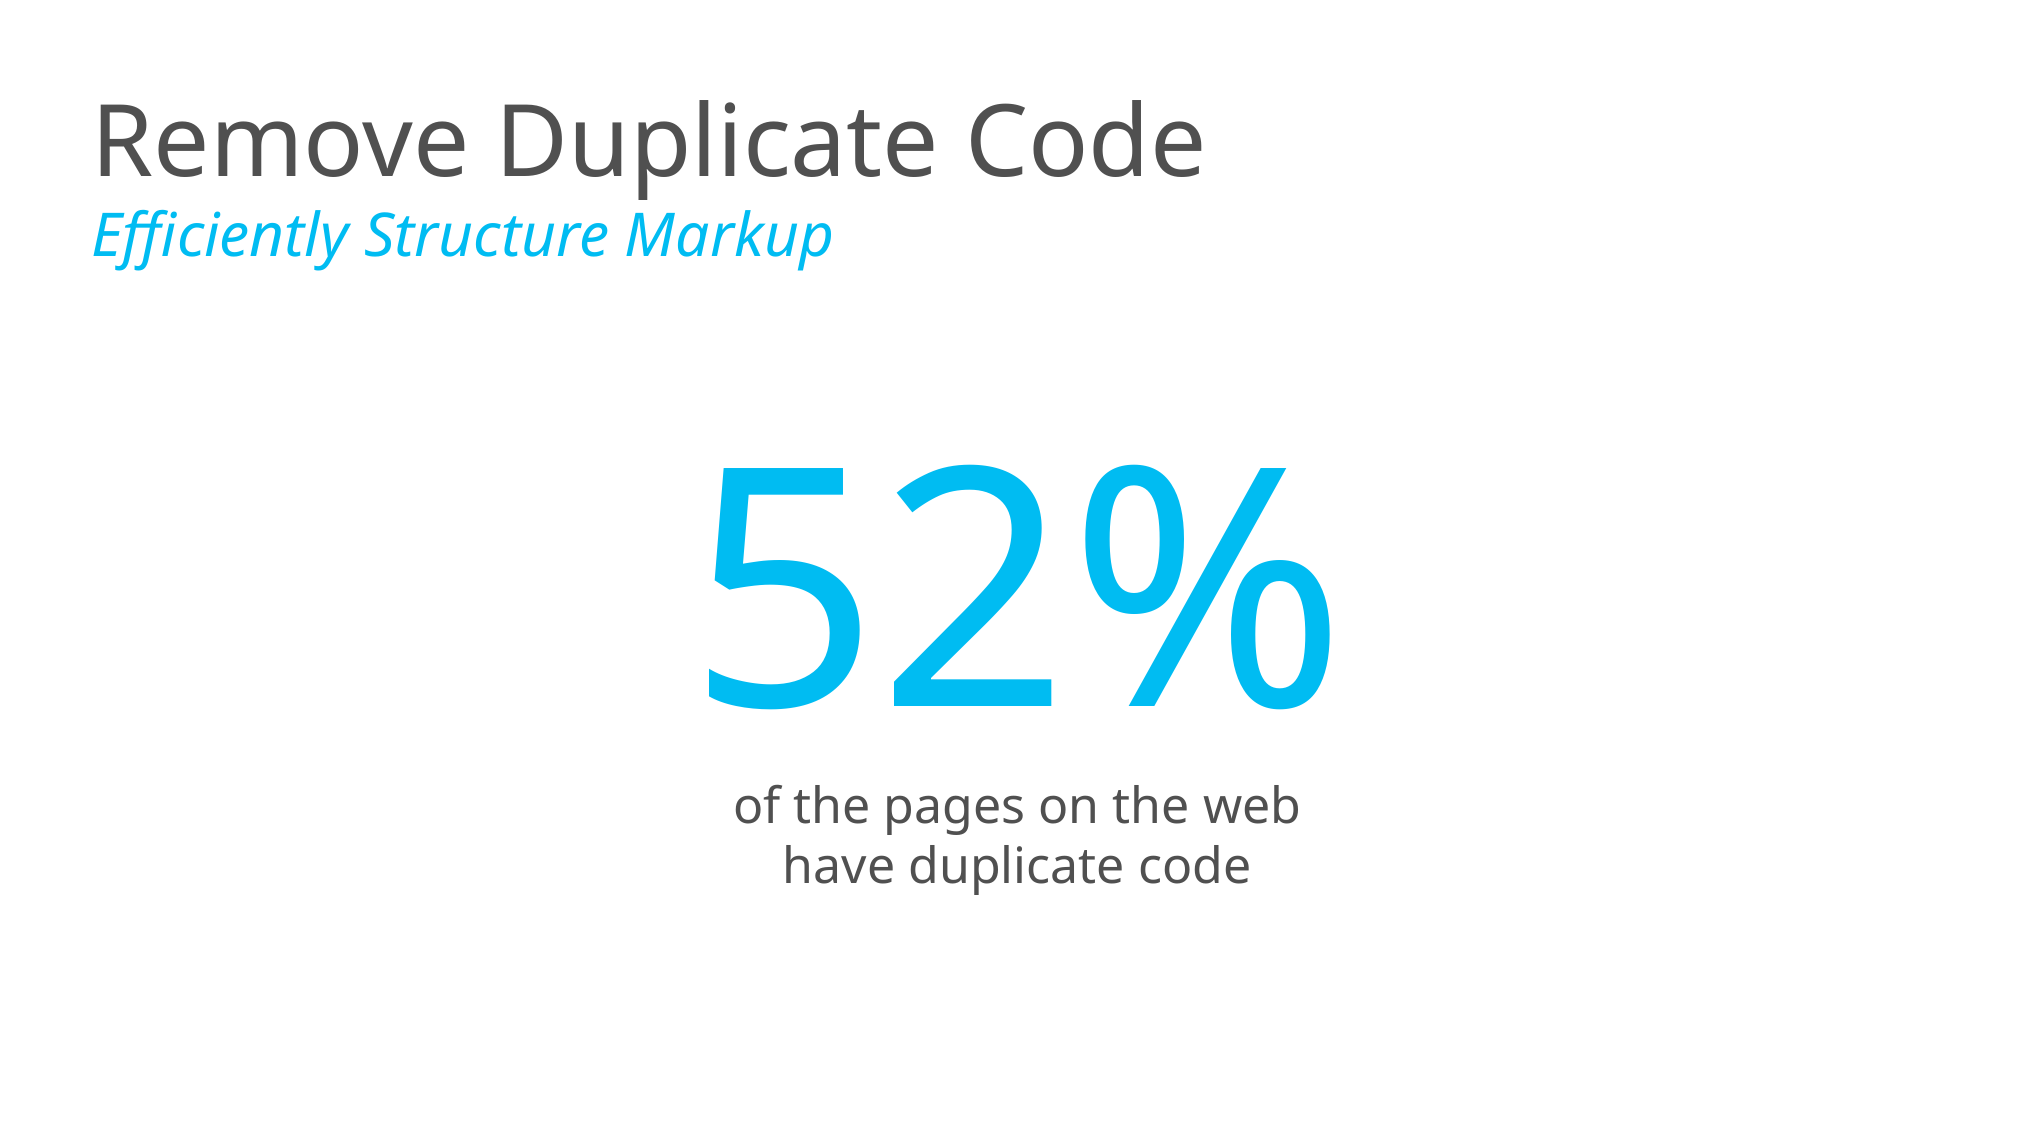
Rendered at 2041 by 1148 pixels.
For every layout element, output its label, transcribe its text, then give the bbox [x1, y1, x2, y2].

text_box 52% of the pages on the web have duplicate code [607, 373, 1428, 894]
title Remove Duplicate Code Efficiently Structure Markup [91, 76, 1928, 198]
